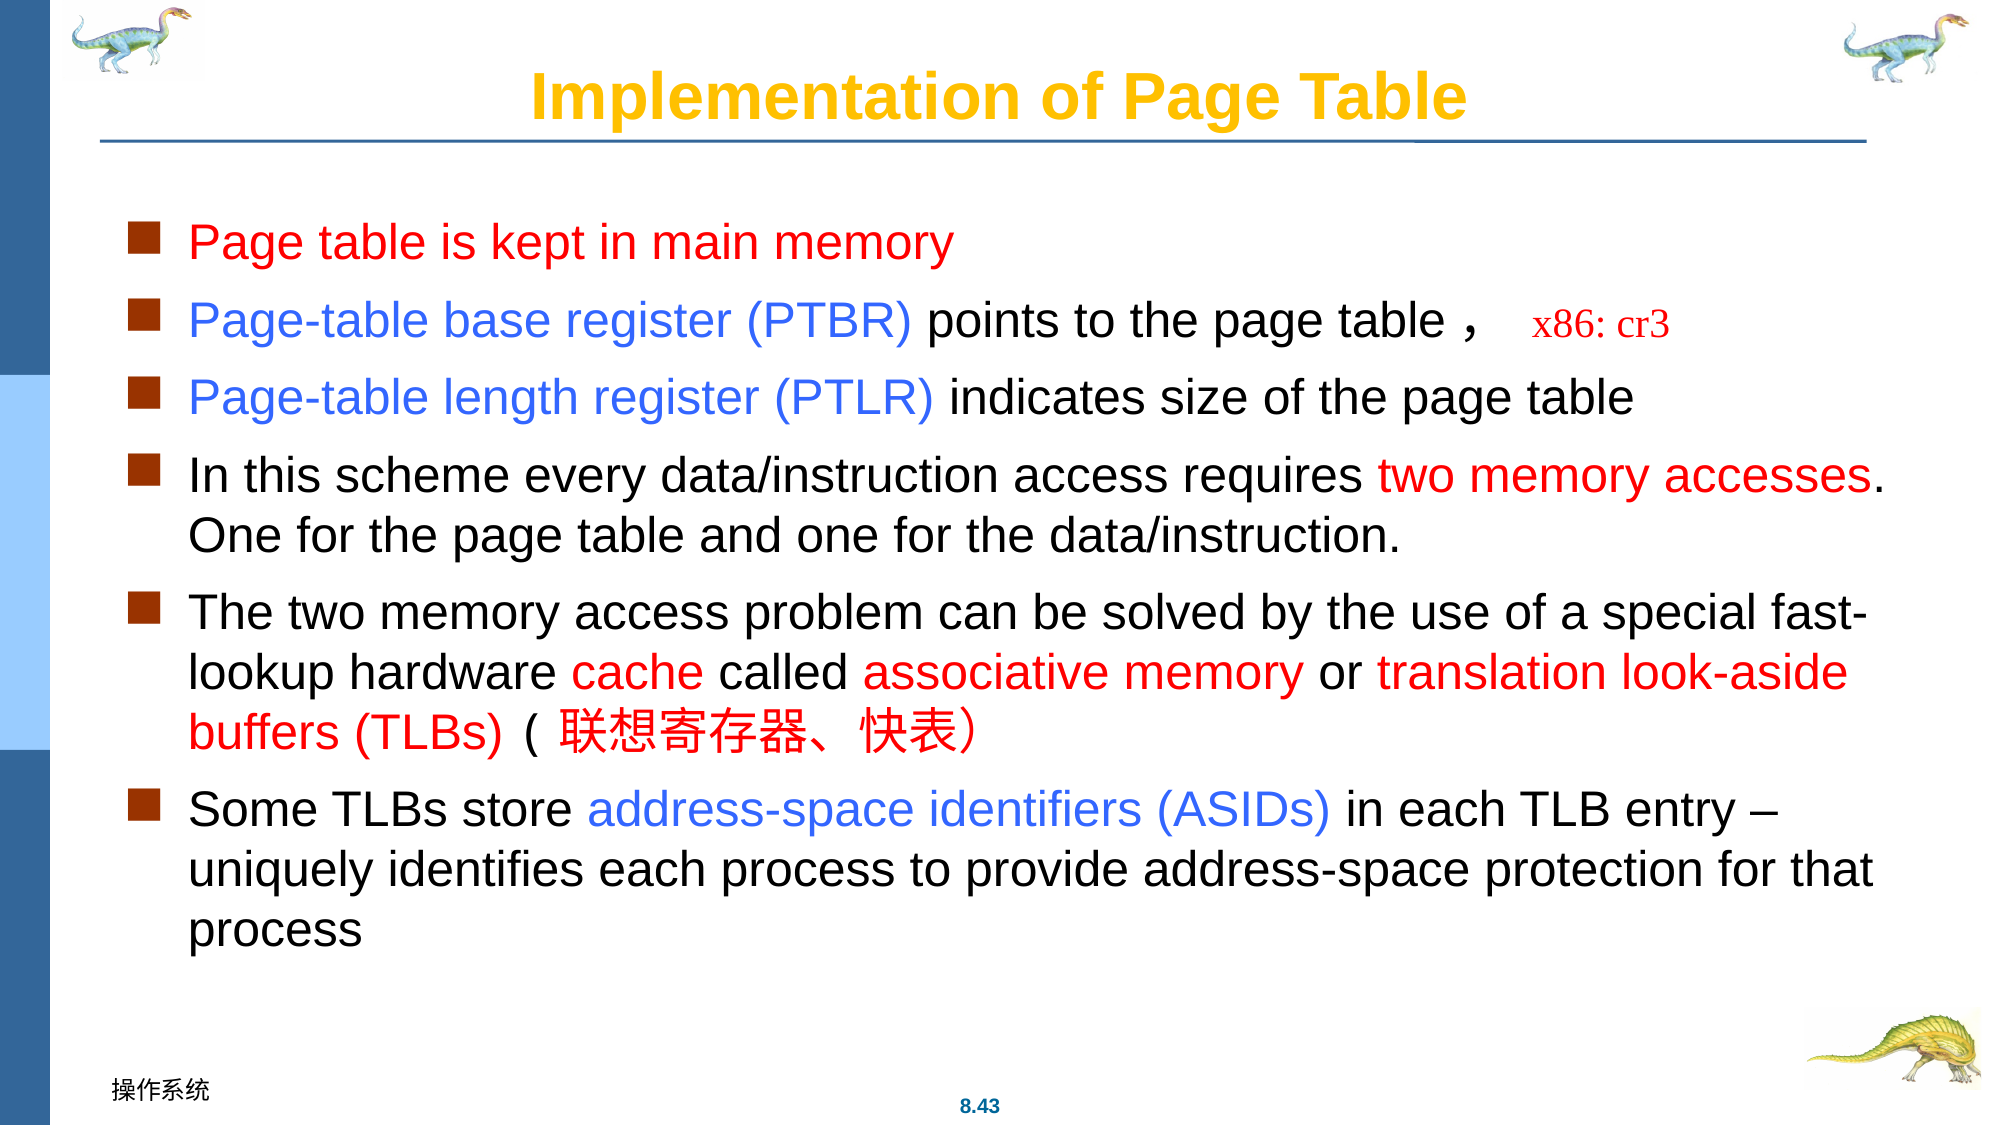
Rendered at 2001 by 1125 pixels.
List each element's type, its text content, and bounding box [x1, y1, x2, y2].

picture [1837, 12, 1988, 94]
list Page table is kept in main memory Page-table base register (PTBR) points to the page table， x86: cr3 Page-table length register (PTLR) indicates size of the page table In this scheme every data/instruction access requires two memory accesses. One for the page table and one for the data/instruction. The two memory access problem can be solved by the use of a special fast-lookup hardware cache called associative memory or translation look-aside buffers (TLBs) (联想寄存器、快表） Some TLBs store address-space identifiers (ASIDs) in each TLB entry – uniquely identifies each process to provide address-space protection for that process [116, 202, 1917, 946]
picture [62, 0, 205, 81]
title Implementation of Page Table [99, 45, 1900, 141]
picture [1804, 1007, 1982, 1090]
